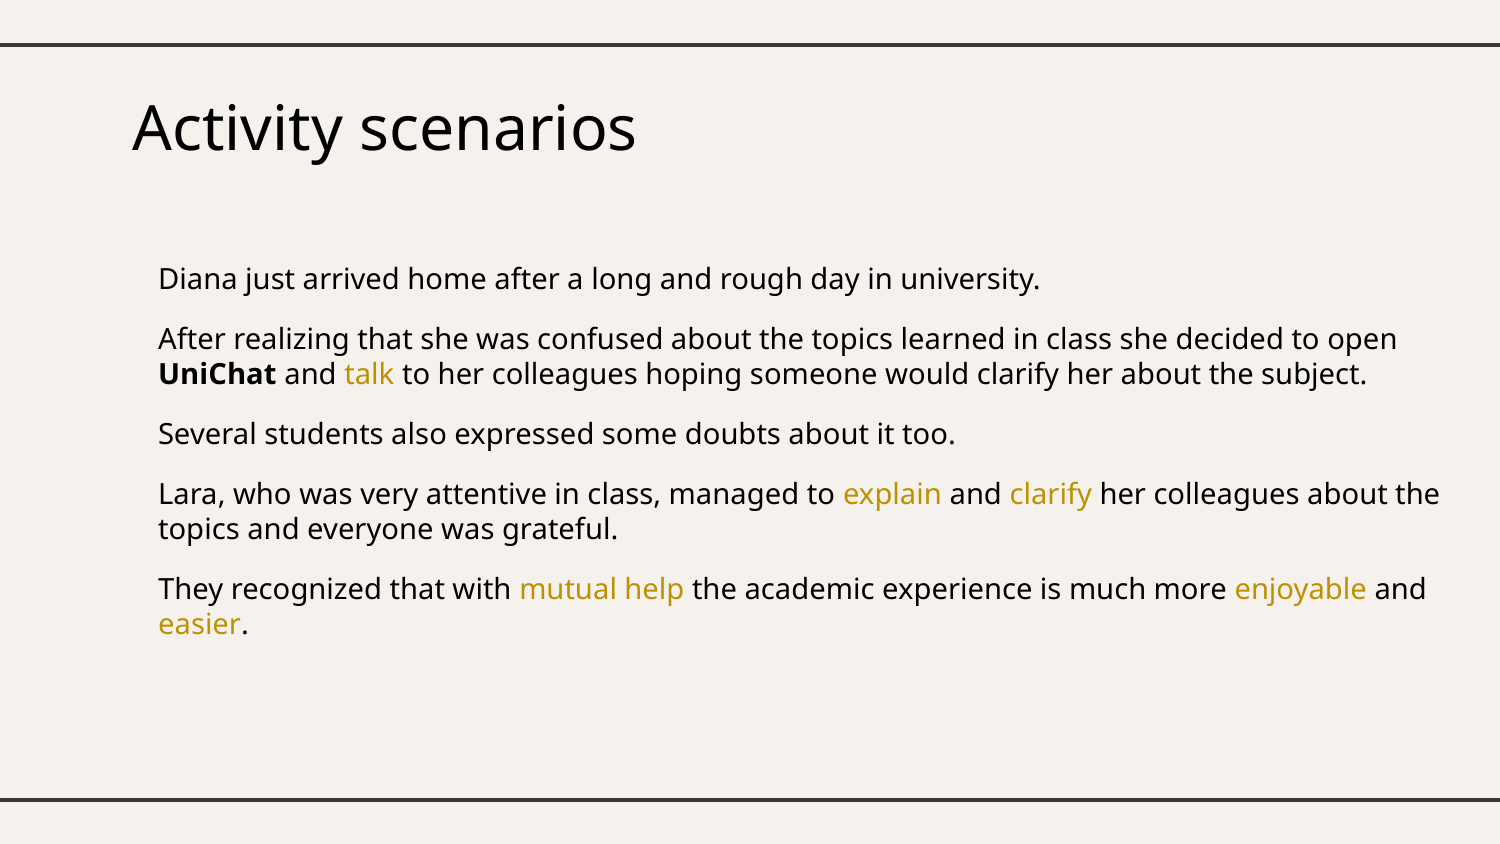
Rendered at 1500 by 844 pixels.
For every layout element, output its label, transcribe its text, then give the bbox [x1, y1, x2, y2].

text_box Activity scenarios [116, 72, 1178, 167]
subtitle Diana just arrived home after a long and rough day in university. After realizing that she was confused about the topics learned in class she decided to open UniChat and talk to her colleagues hoping someone would clarify her about the subject. Several students also expressed some doubts about it too. Lara, who was very attentive in class, managed to explain and clarify her colleagues about the topics and everyone was grateful. They recognized that with mutual help the academic experience is much more enjoyable and easier. [68, 245, 1500, 783]
